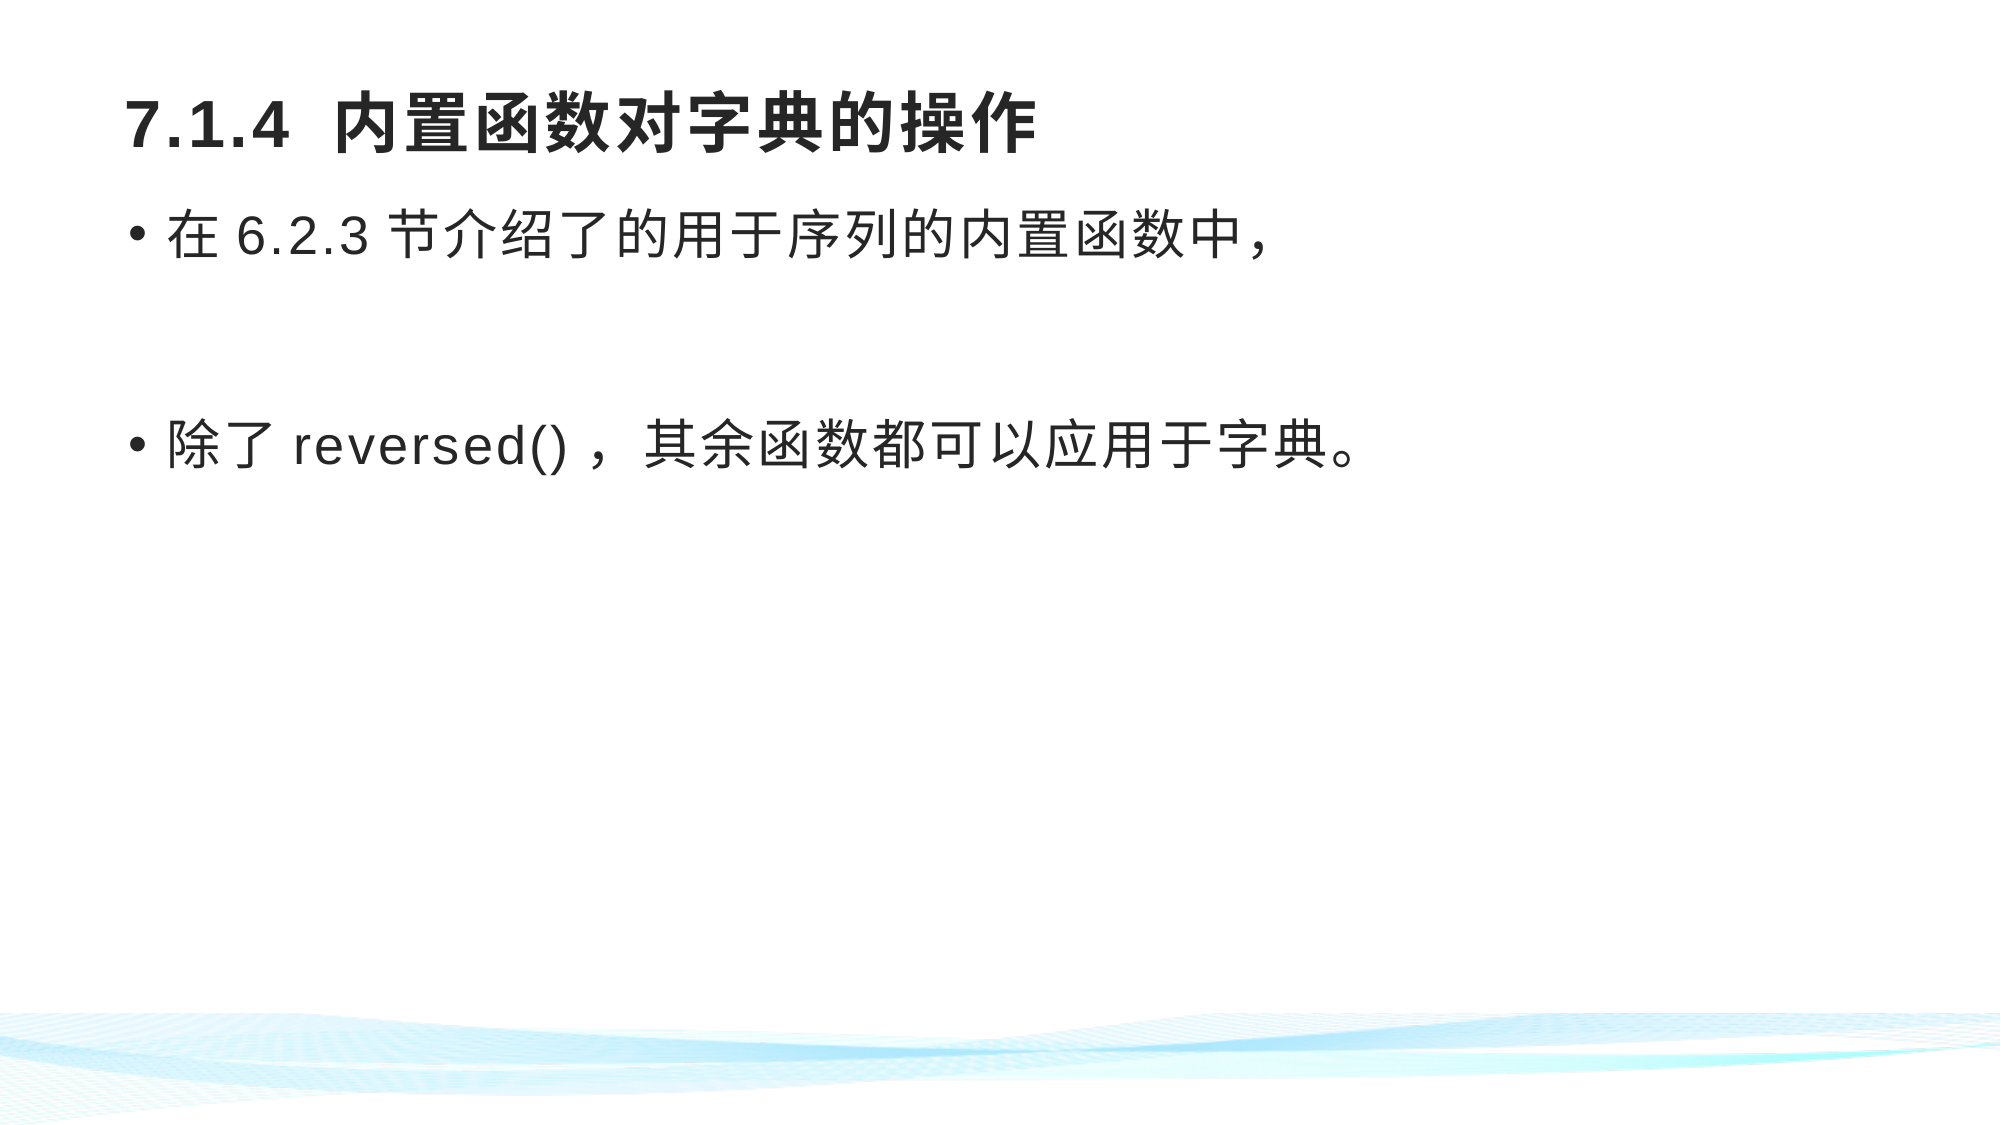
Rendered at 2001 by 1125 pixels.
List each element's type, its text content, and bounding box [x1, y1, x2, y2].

slide_number [1412, 1041, 1856, 1094]
title 7.1.4 内置函数对字典的操作 [109, 72, 1891, 191]
picture [0, 1013, 2000, 1125]
list 在6.2.3节介绍了的用于序列的内置函数中， 除了reversed()，其余函数都可以应用于字典。 [114, 172, 1820, 843]
